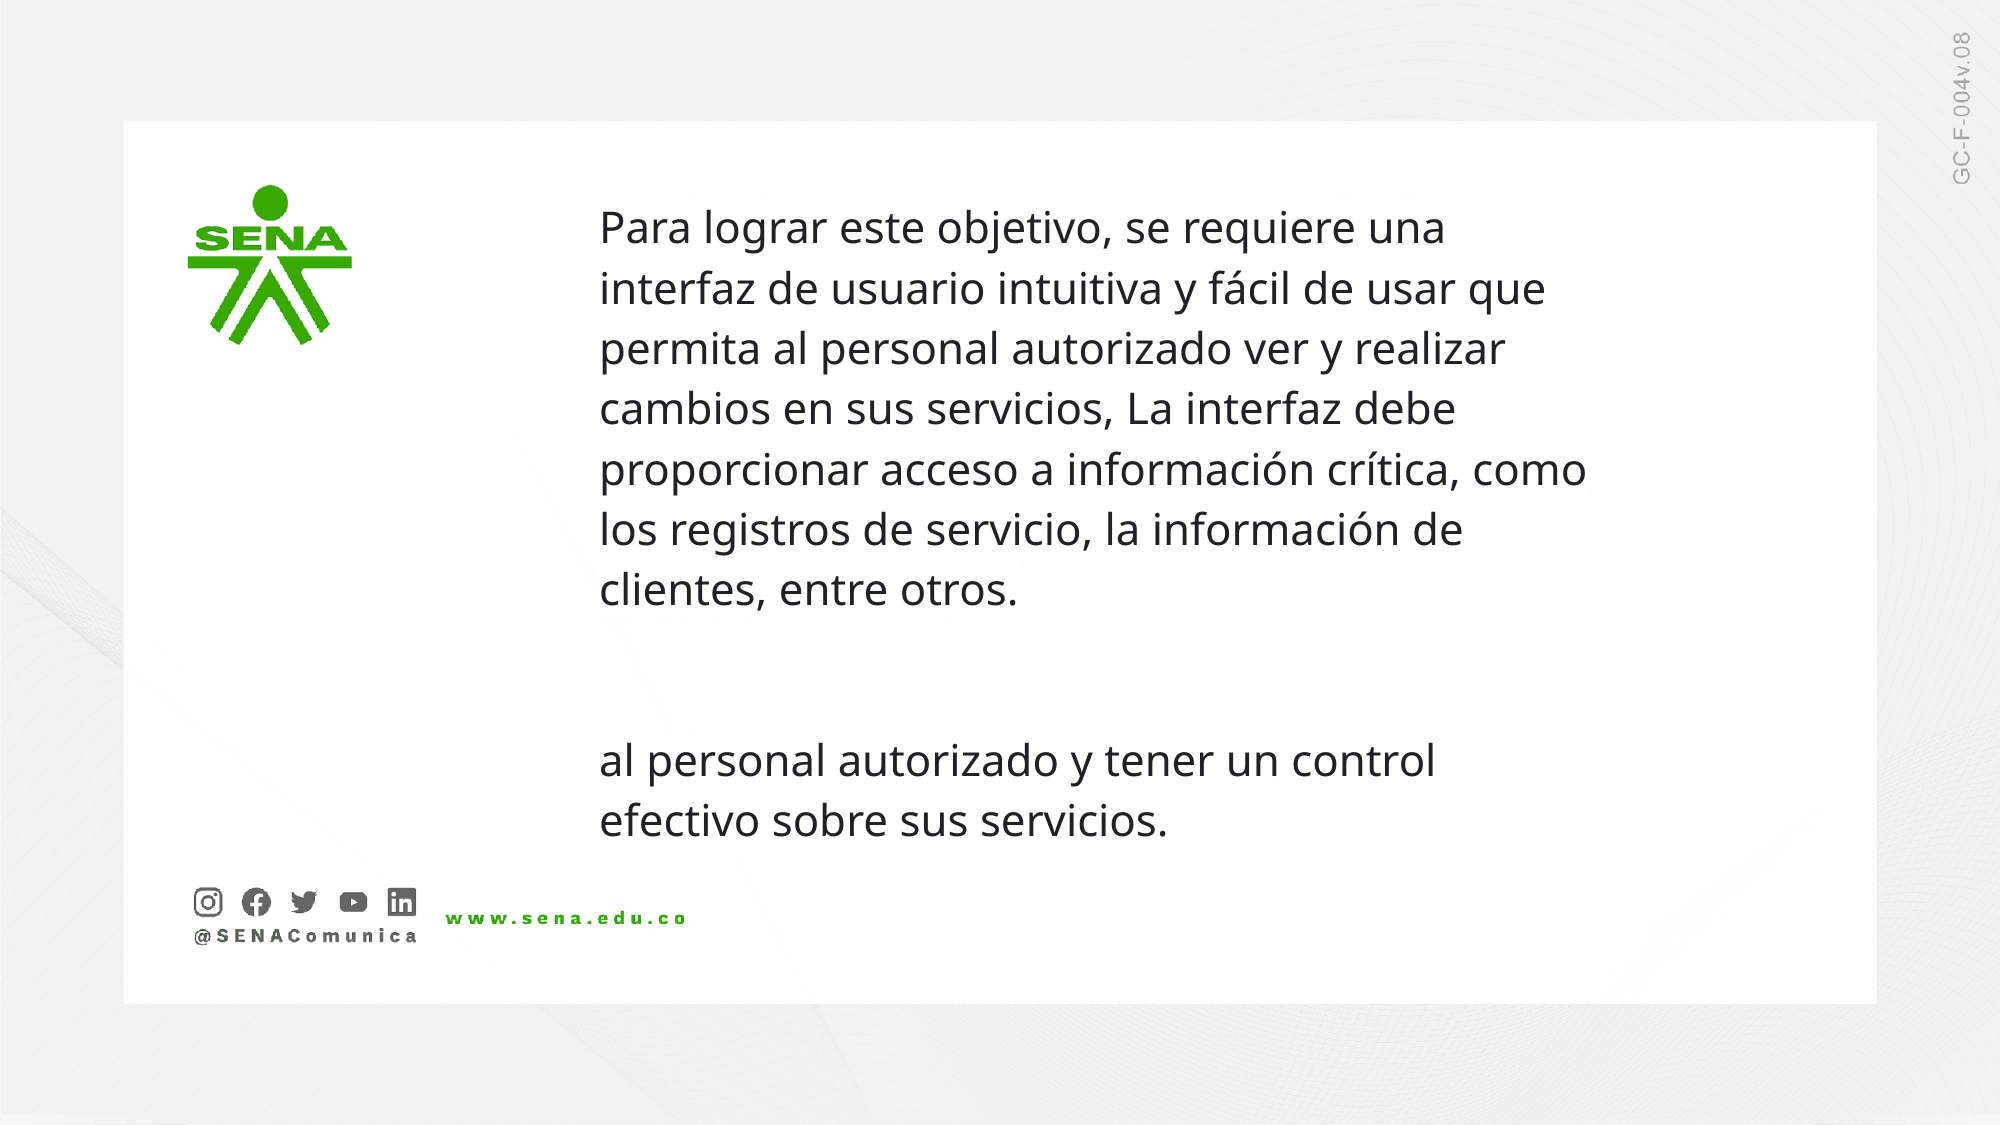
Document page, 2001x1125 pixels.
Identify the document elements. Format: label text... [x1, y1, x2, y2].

text_box Para lograr este objetivo, se requiere una interfaz de usuario intuitiva y fácil de usar que permita al personal autorizado ver y realizar cambios en sus servicios, La interfaz debe proporcionar acceso a información crítica, como los registros de servicio, la información de clientes, entre otros. al personal autorizado y tener un control efectivo sobre sus servicios. [584, 177, 1613, 946]
picture [0, 0, 2000, 1125]
